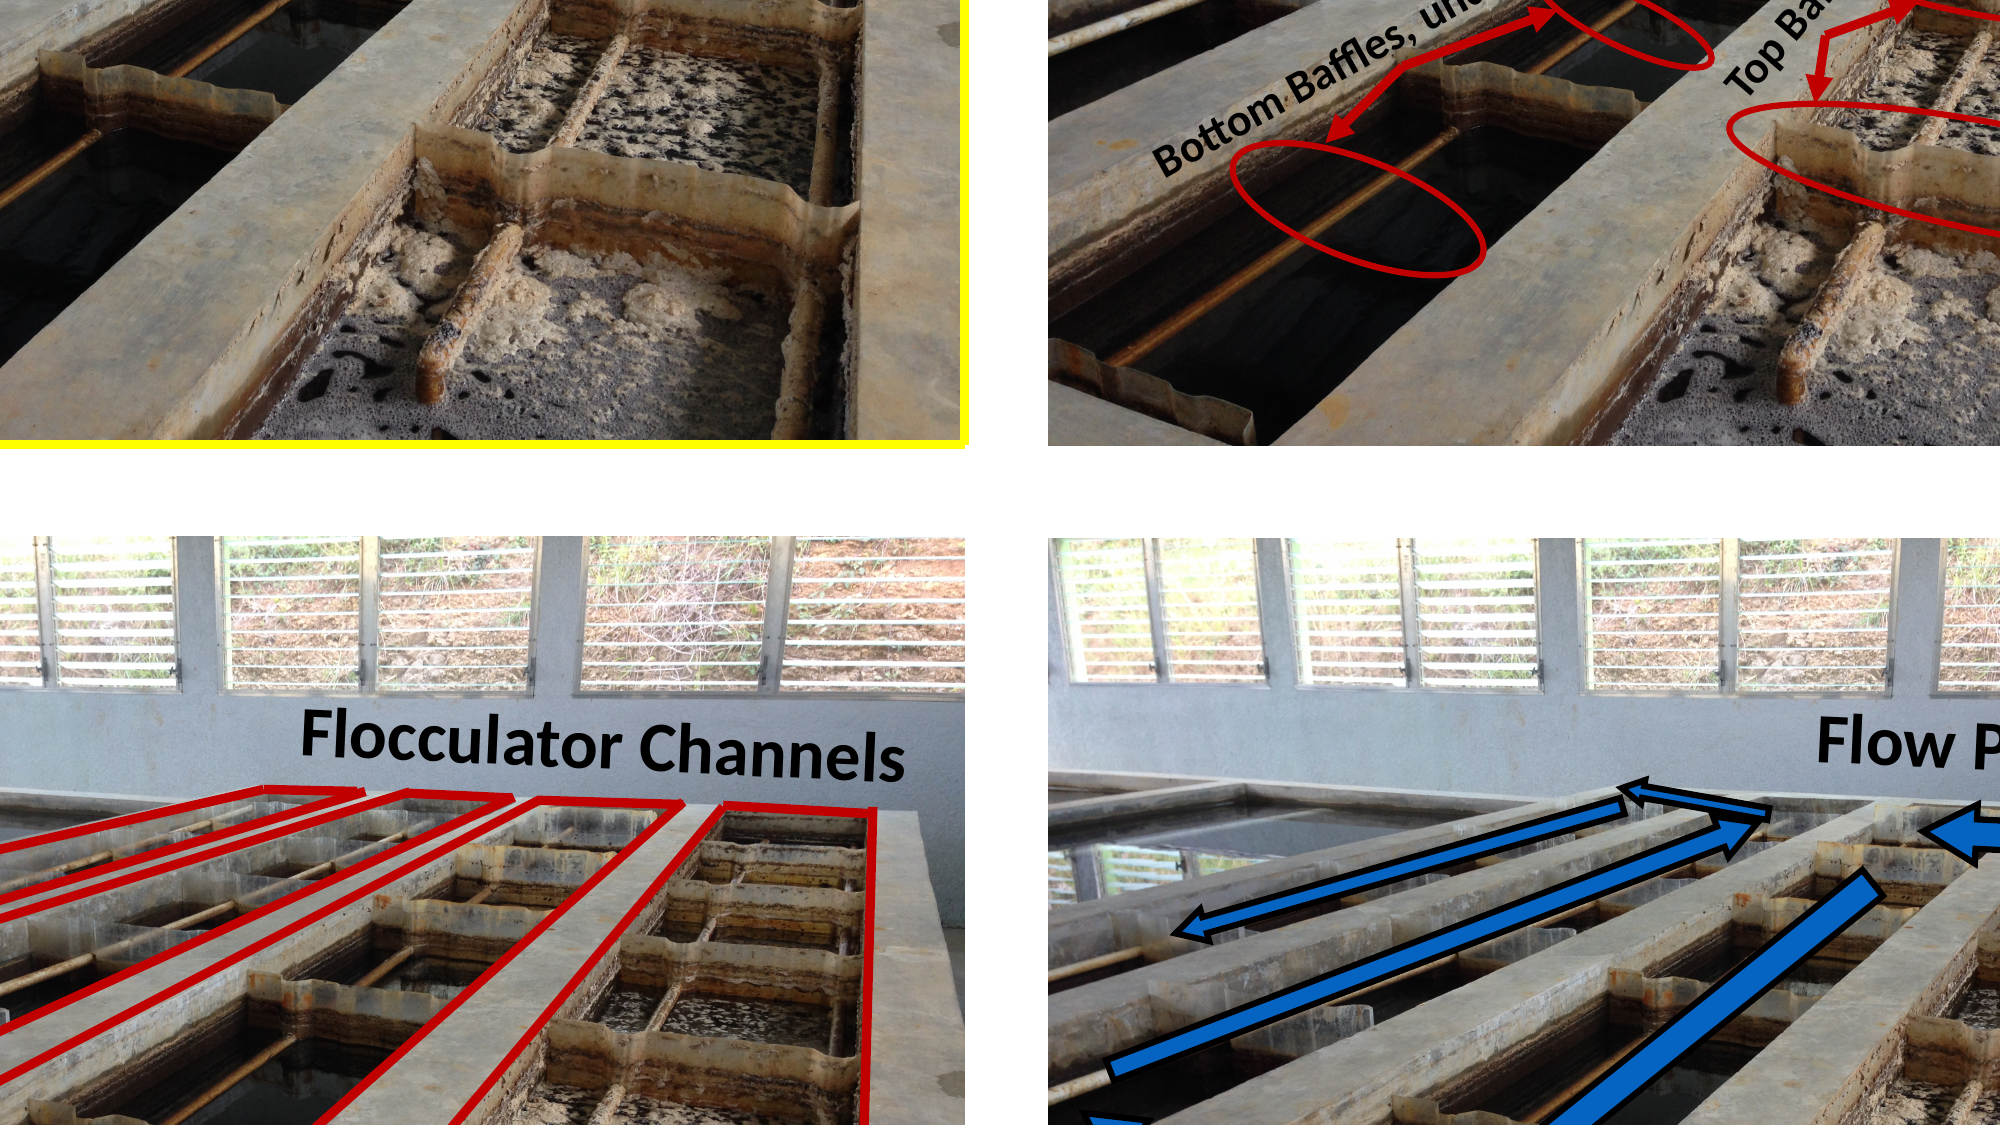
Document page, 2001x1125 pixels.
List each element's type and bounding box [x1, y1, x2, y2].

text_box [0, 0, 2000, 1125]
